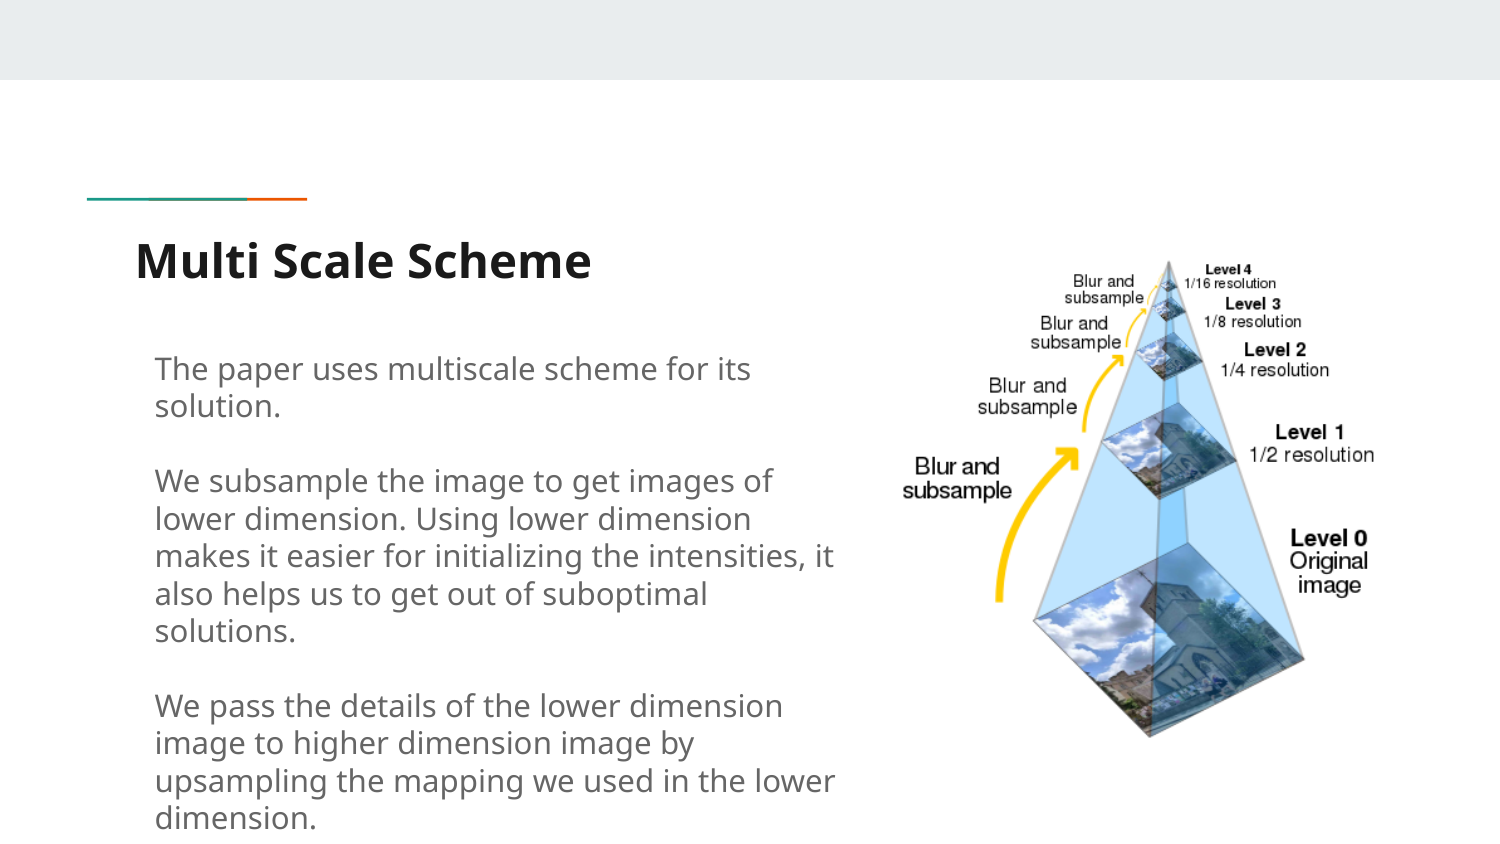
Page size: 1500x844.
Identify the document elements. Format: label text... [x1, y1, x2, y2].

title Multi Scale Scheme [119, 216, 1381, 305]
picture [890, 253, 1382, 744]
text_box The paper uses multiscale scheme for its solution. We subsample the image to get images of lower dimension. Using lower dimension makes it easier for initializing the intensities, it also helps us to get out of suboptimal solutions. We pass the details of the lower dimension image to higher dimension image by upsampling the mapping we used in the lower dimension. [139, 334, 856, 844]
